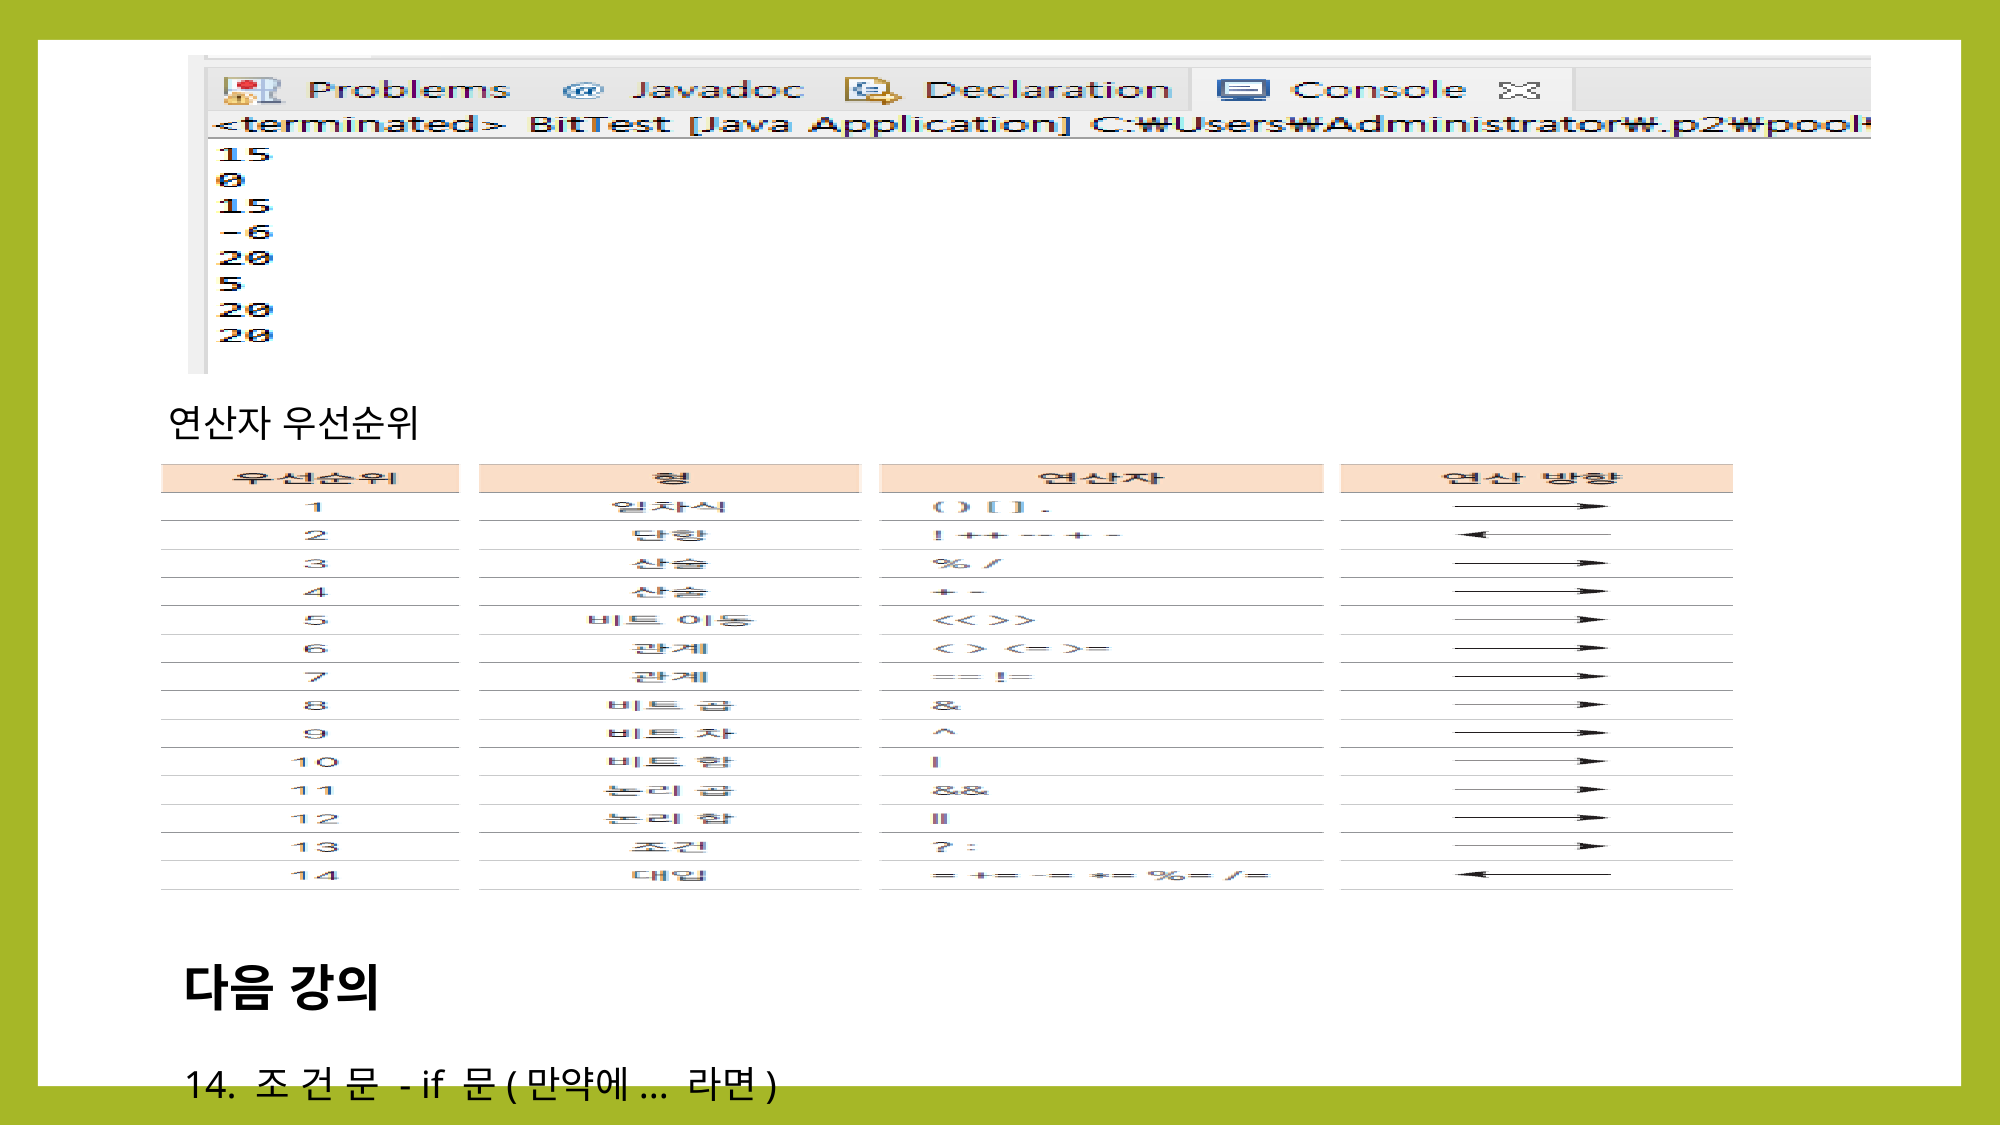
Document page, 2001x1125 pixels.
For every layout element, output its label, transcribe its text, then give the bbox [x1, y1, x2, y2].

text_box 연산자 우선순위 [154, 392, 526, 452]
picture [127, 452, 1888, 902]
text_box 다음 강의 14. 조 건 문 - if 문(만약에... 라면) [168, 948, 1169, 1114]
picture [188, 55, 1871, 375]
